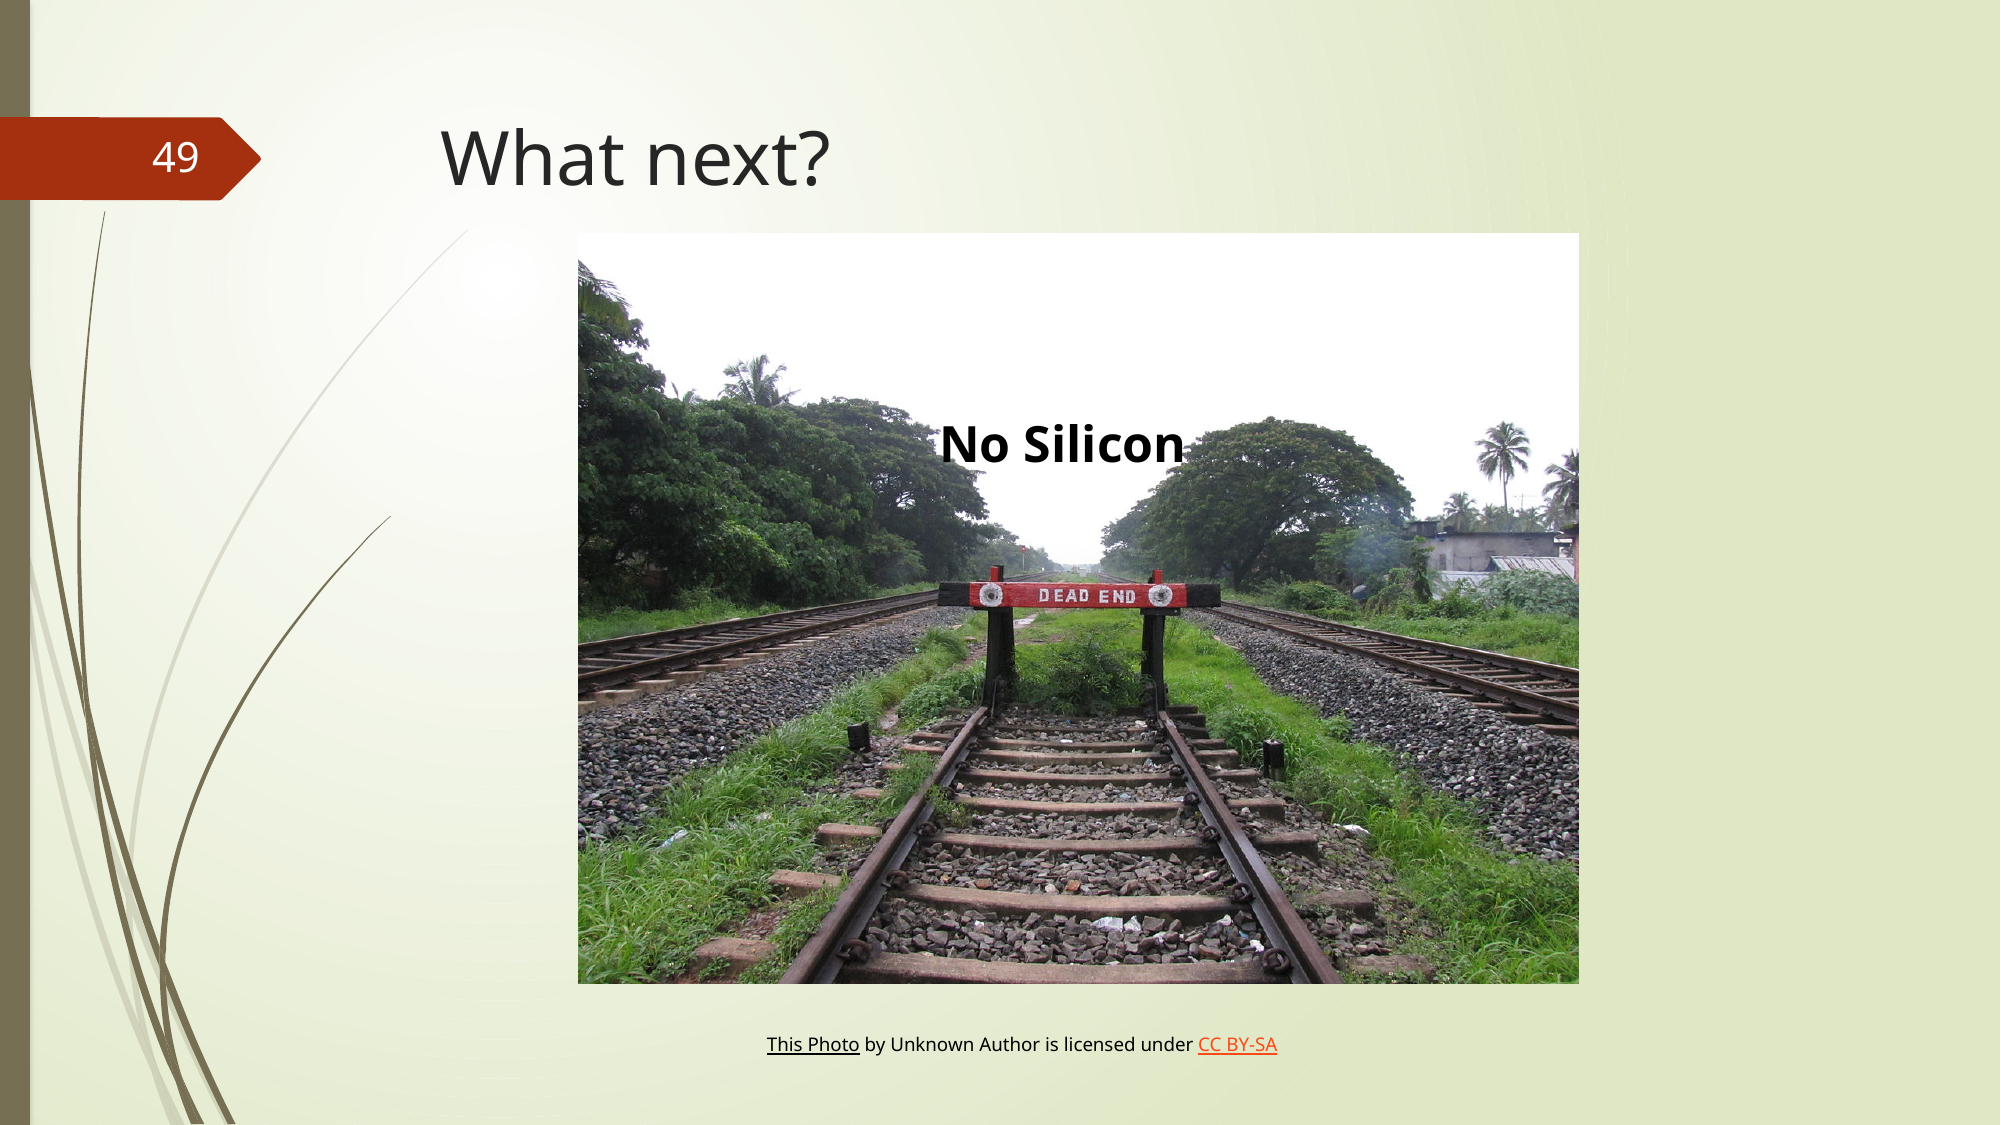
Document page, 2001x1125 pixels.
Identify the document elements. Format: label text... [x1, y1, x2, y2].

text_box This Photo by Unknown Author is licensed under CC BY-SA [752, 1025, 1579, 1066]
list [578, 233, 1579, 984]
title What next? [425, 102, 1888, 313]
slide_number 49 [87, 129, 216, 190]
